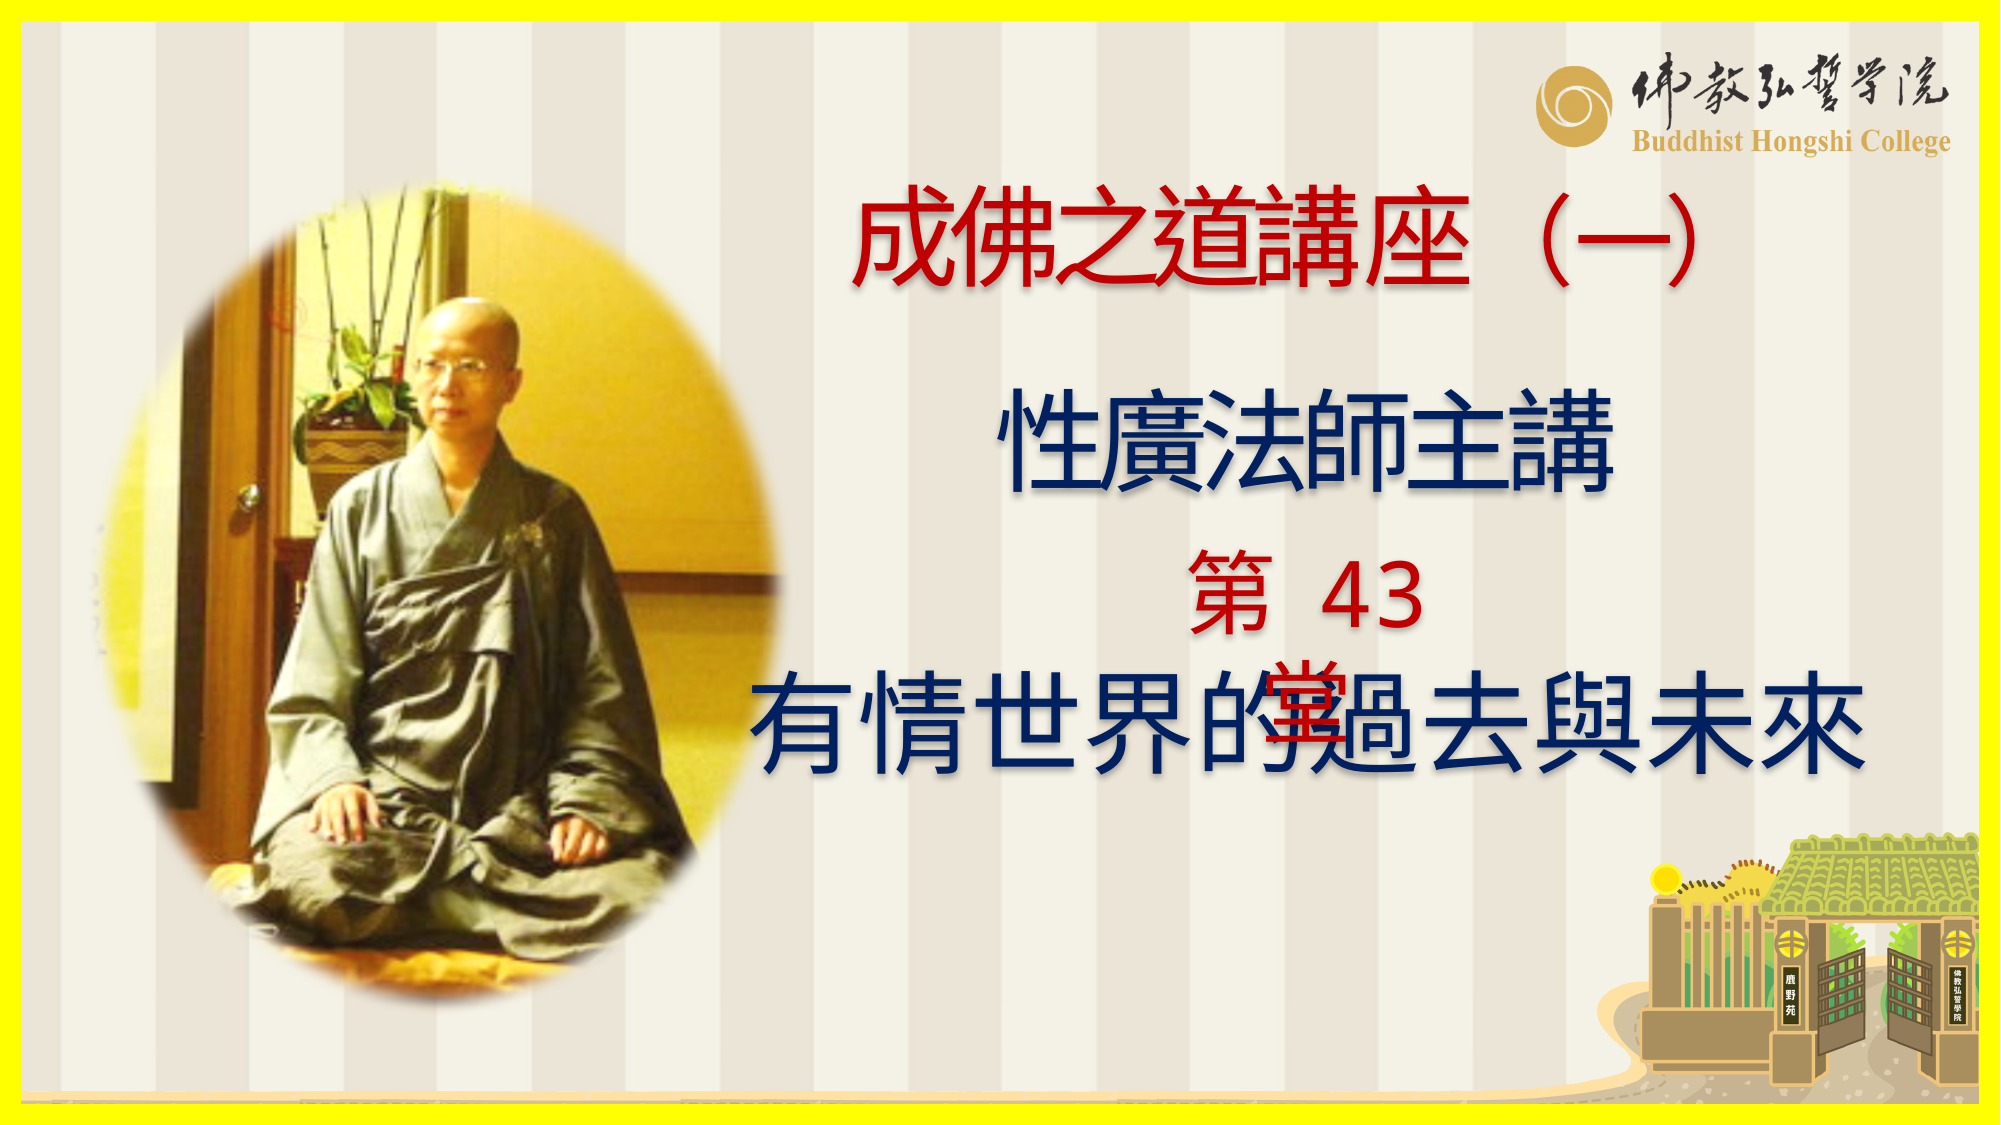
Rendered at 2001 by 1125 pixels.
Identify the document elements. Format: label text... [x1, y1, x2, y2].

text_box 性廣法師主講 [947, 367, 1665, 510]
text_box 成佛之道講座（一） [781, 131, 1831, 354]
text_box [0, 0, 2000, 1125]
text_box 第 43 堂 [1090, 522, 1523, 632]
picture [87, 170, 795, 1017]
text_box 有情世界的過去與未來 [615, 645, 2000, 1030]
